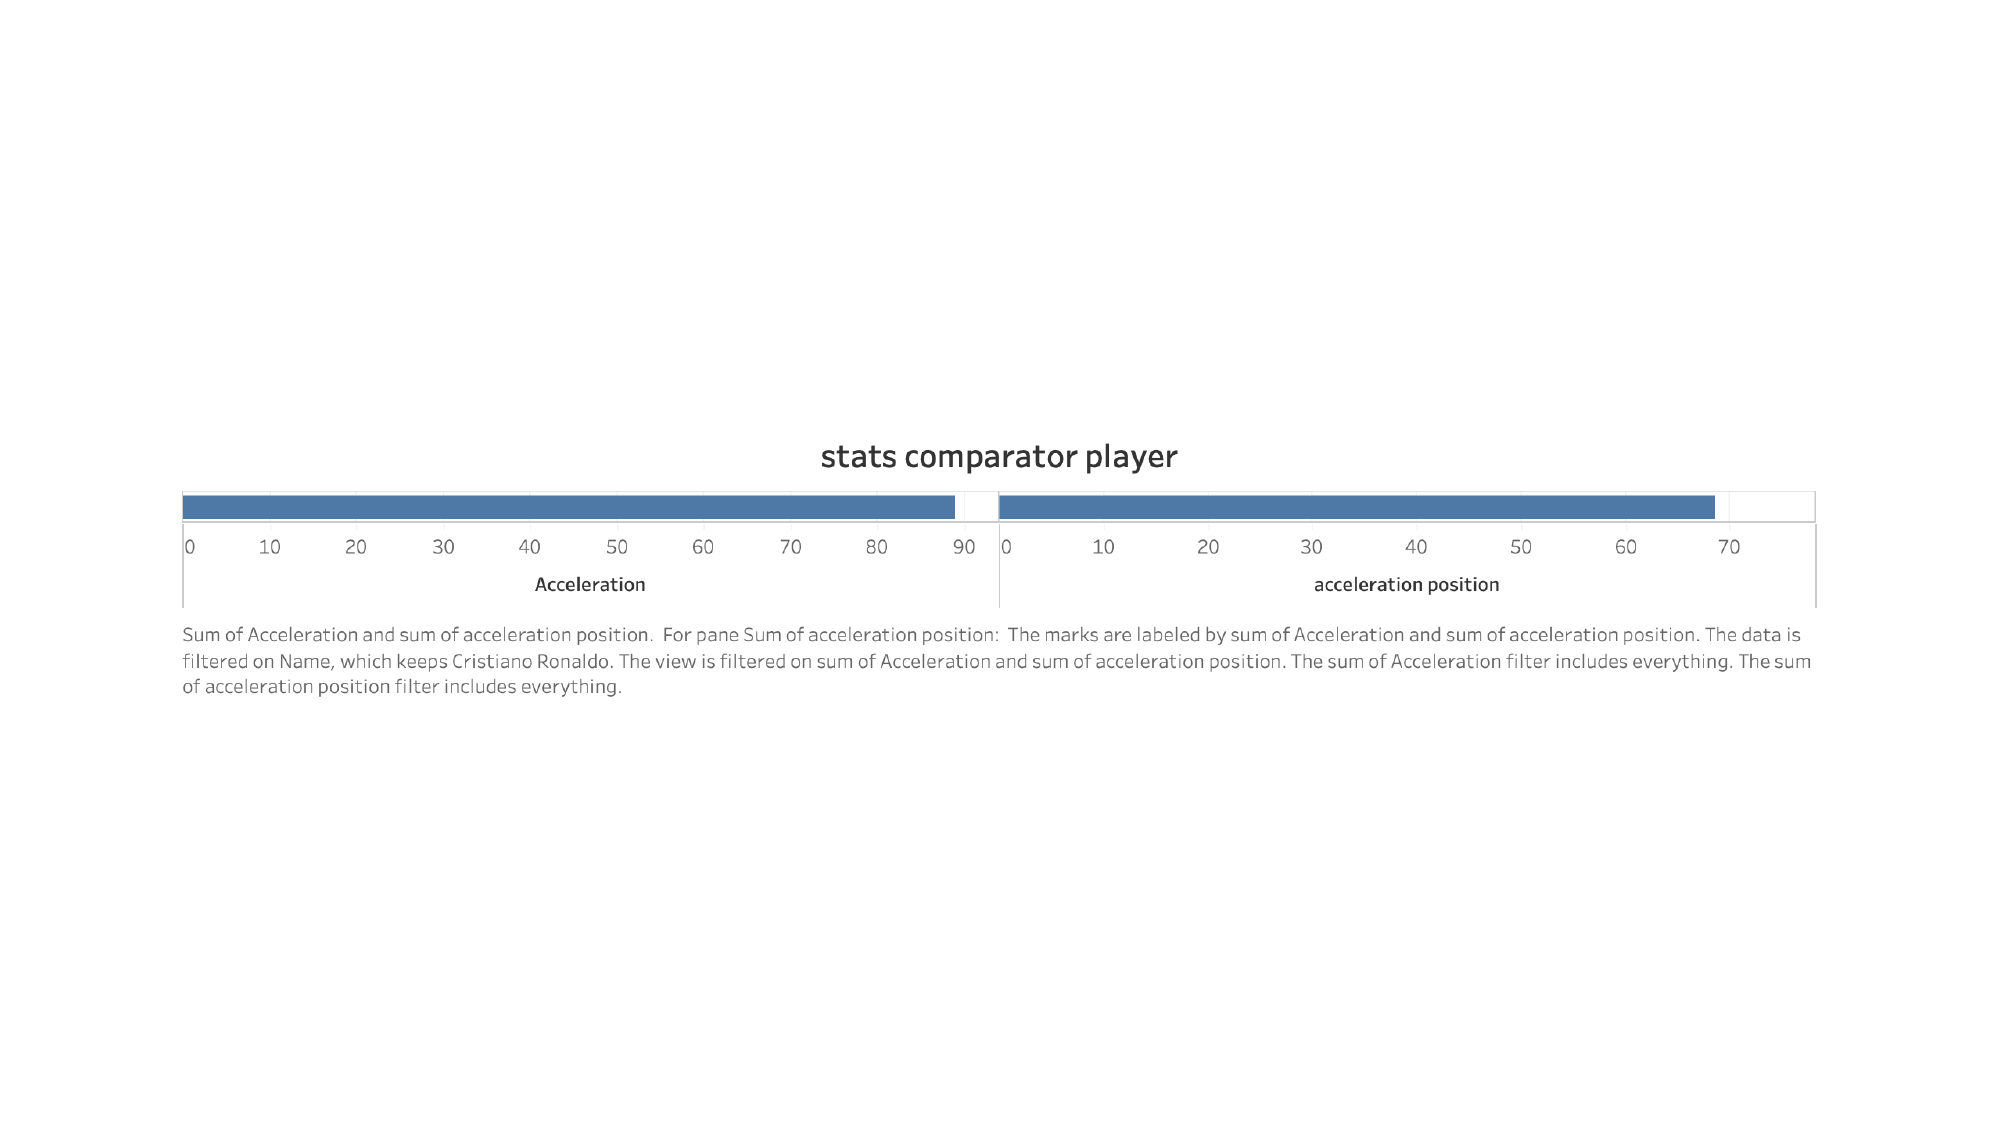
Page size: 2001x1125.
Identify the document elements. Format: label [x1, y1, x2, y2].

picture [182, 423, 1818, 702]
